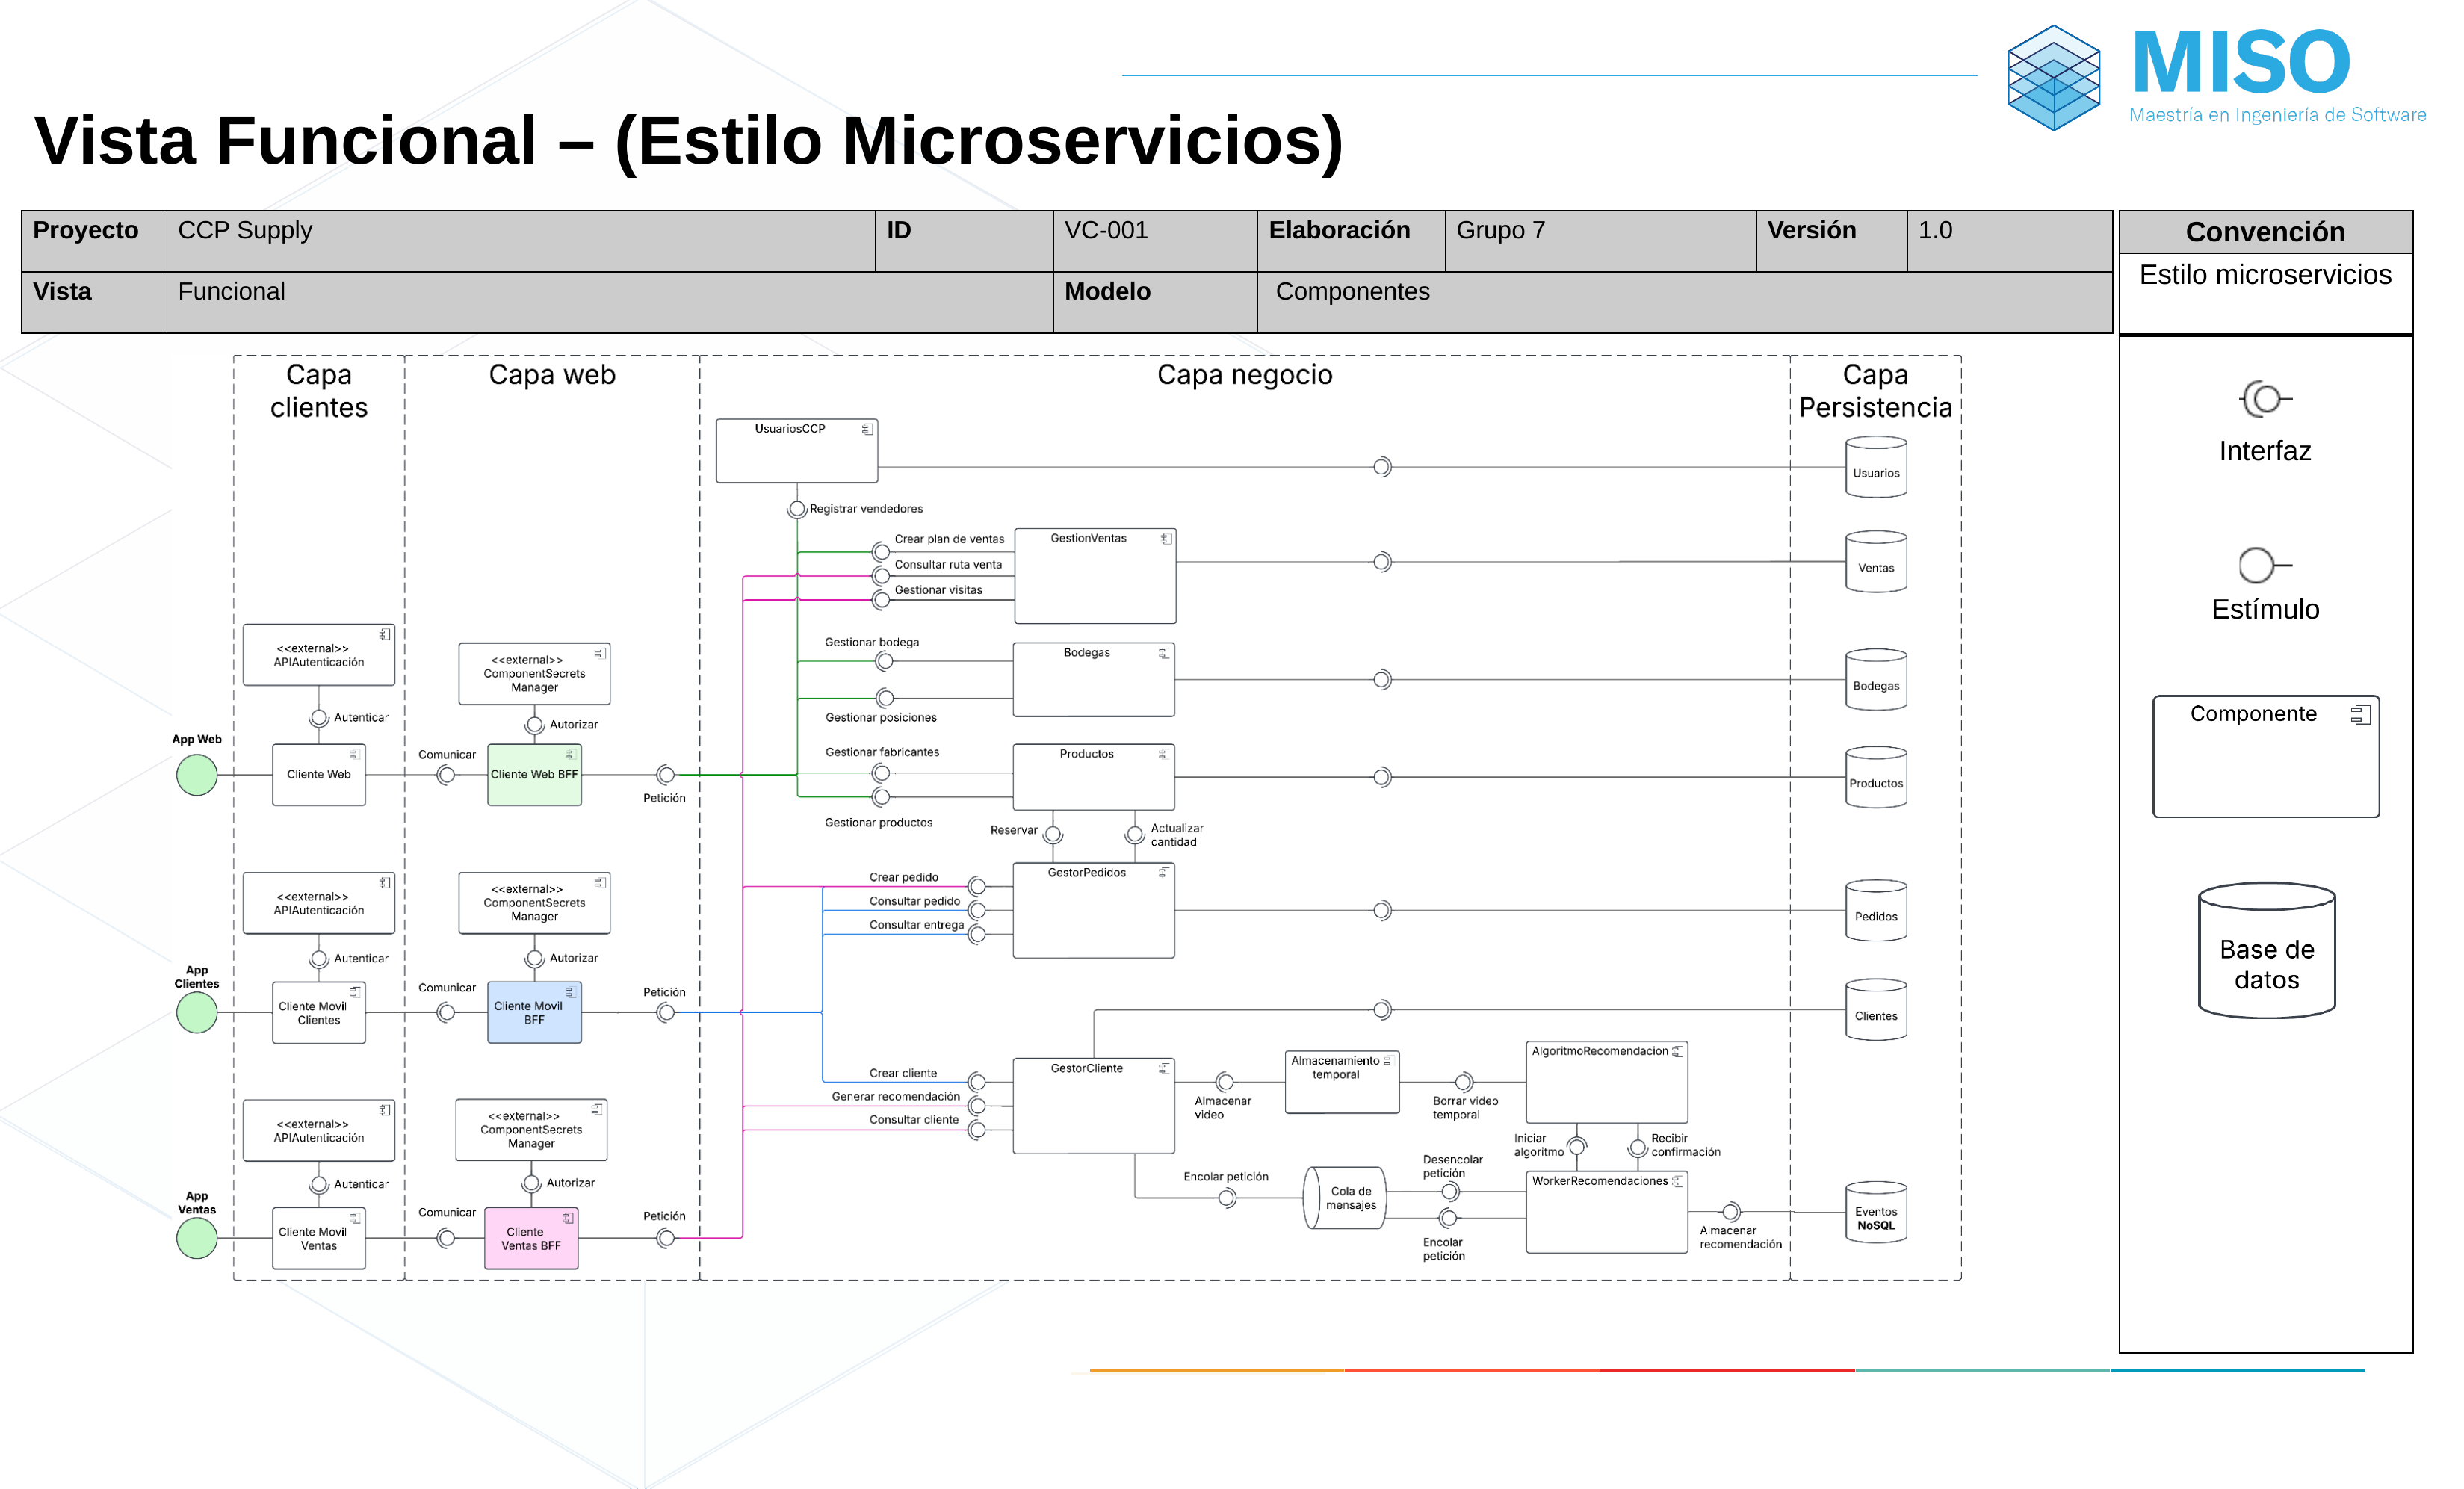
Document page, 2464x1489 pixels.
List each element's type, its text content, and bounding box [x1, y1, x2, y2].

table_cell Modelo [1054, 273, 1257, 332]
table_header Versión [1757, 211, 1907, 271]
picture [2239, 374, 2293, 427]
table_header Proyecto [22, 211, 167, 271]
table_header VC-001 [1054, 211, 1257, 271]
table_header Grupo 7 [1446, 211, 1756, 271]
table_header Elaboración [1258, 211, 1445, 271]
table_header Convención [2120, 211, 2412, 253]
table_cell Estilo microservicios [2120, 254, 2412, 333]
picture [2239, 541, 2293, 586]
table_cell Vista [22, 273, 167, 332]
picture [2152, 694, 2380, 818]
picture [172, 355, 1962, 1281]
table_cell Funcional [167, 273, 1053, 332]
title Vista Funcional – (Estilo Microservicios) [22, 82, 1894, 202]
table_header ID [876, 211, 1053, 271]
text_box Interfaz [2208, 427, 2324, 471]
table_cell Componentes [1258, 273, 2112, 332]
table_header 1.0 [1908, 211, 2112, 271]
table_header [2120, 337, 2412, 1352]
table_header CCP Supply [167, 211, 875, 271]
picture [2197, 881, 2336, 1019]
text_box Estímulo [2200, 585, 2332, 631]
picture [2131, 29, 2426, 125]
